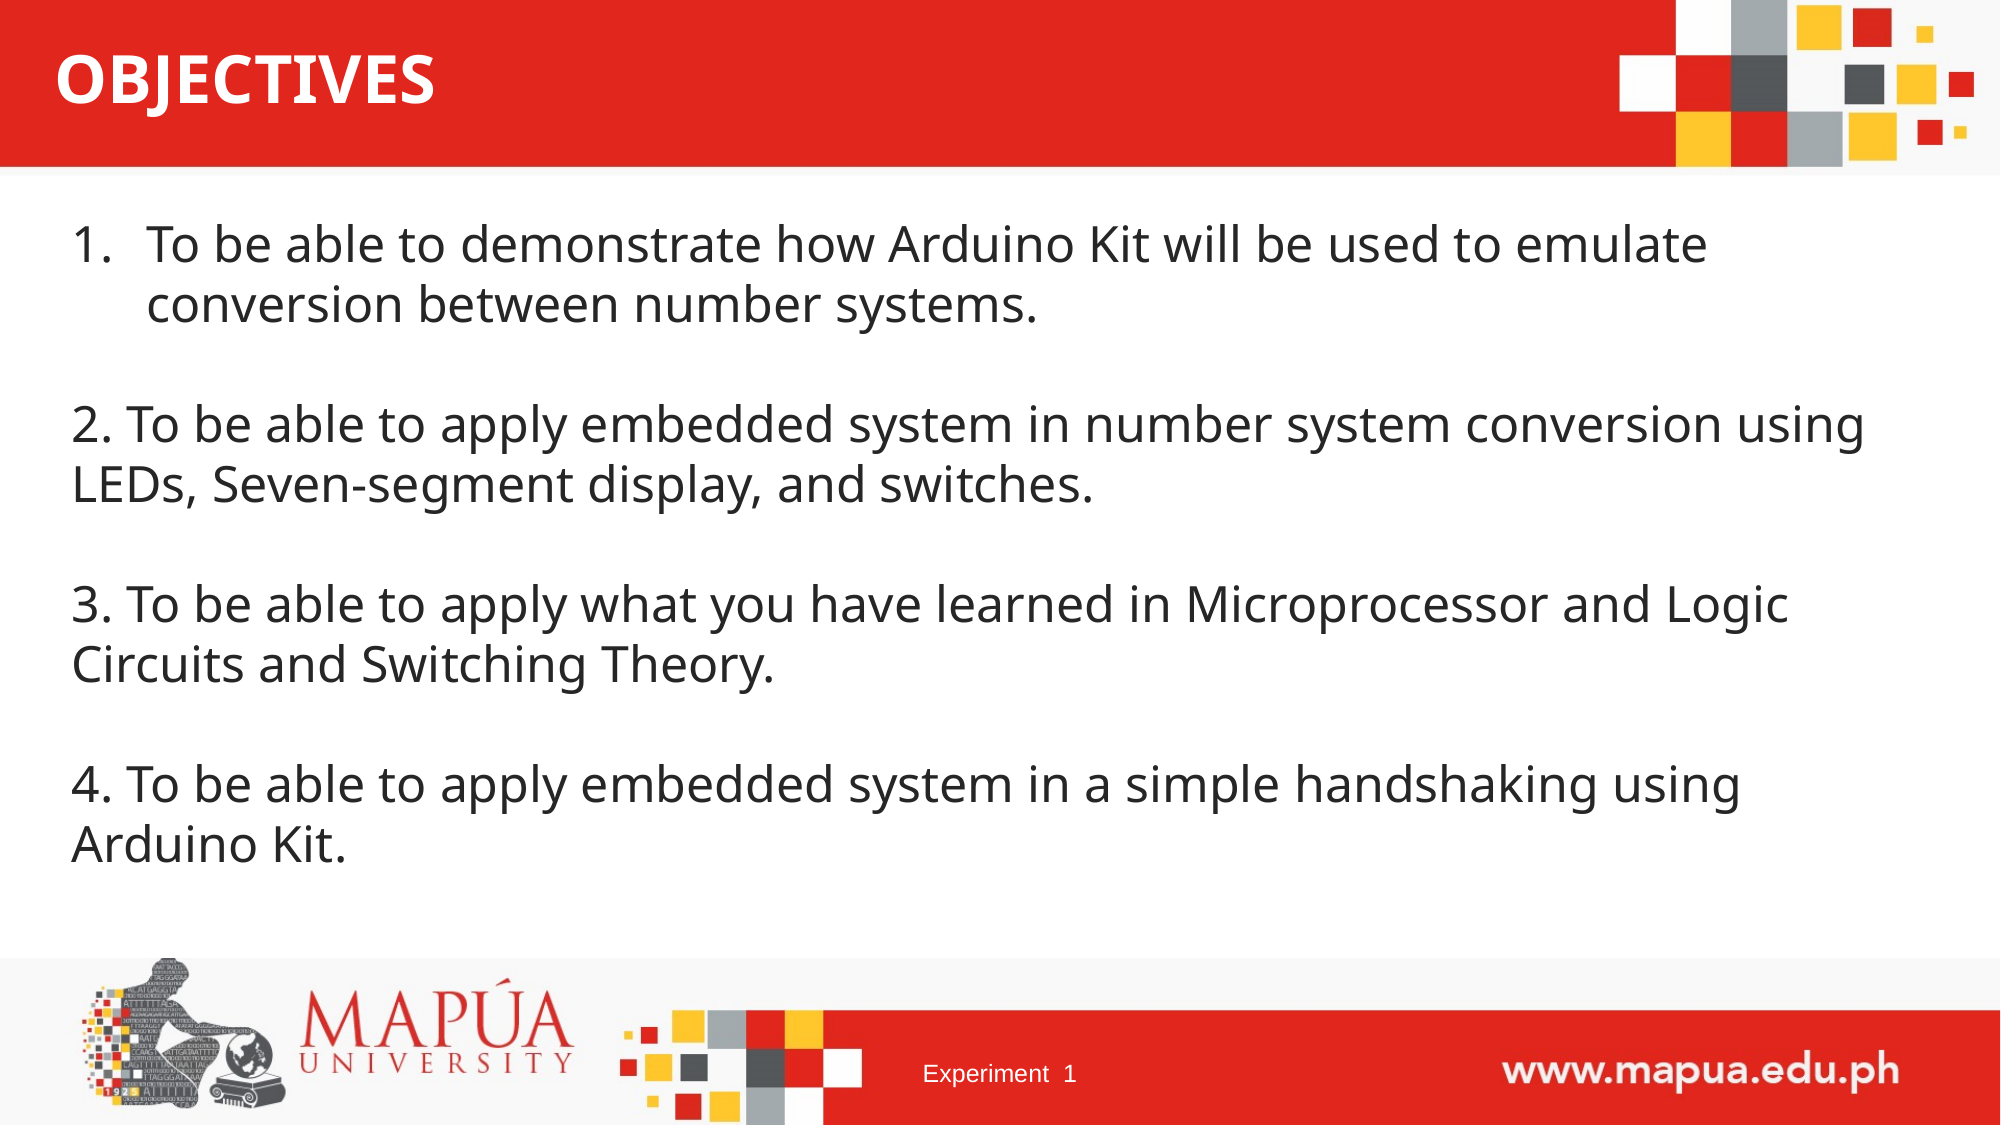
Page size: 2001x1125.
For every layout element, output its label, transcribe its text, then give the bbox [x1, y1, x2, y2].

title OBJECTIVES [39, 0, 1616, 164]
picture [0, 0, 2001, 1125]
text_box To be able to demonstrate how Arduino Kit will be used to emulate conversion between number systems. 2. To be able to apply embedded system in number system conversion using LEDs, Seven-segment display, and switches. 3. To be able to apply what you have learned in Microprocessor and Logic Circuits and Switching Theory. 4. To be able to apply embedded system in a simple handshaking using Arduino Kit. [56, 204, 1945, 970]
footer Experiment 1 [662, 1042, 1338, 1103]
text_box [0, 174, 2000, 959]
